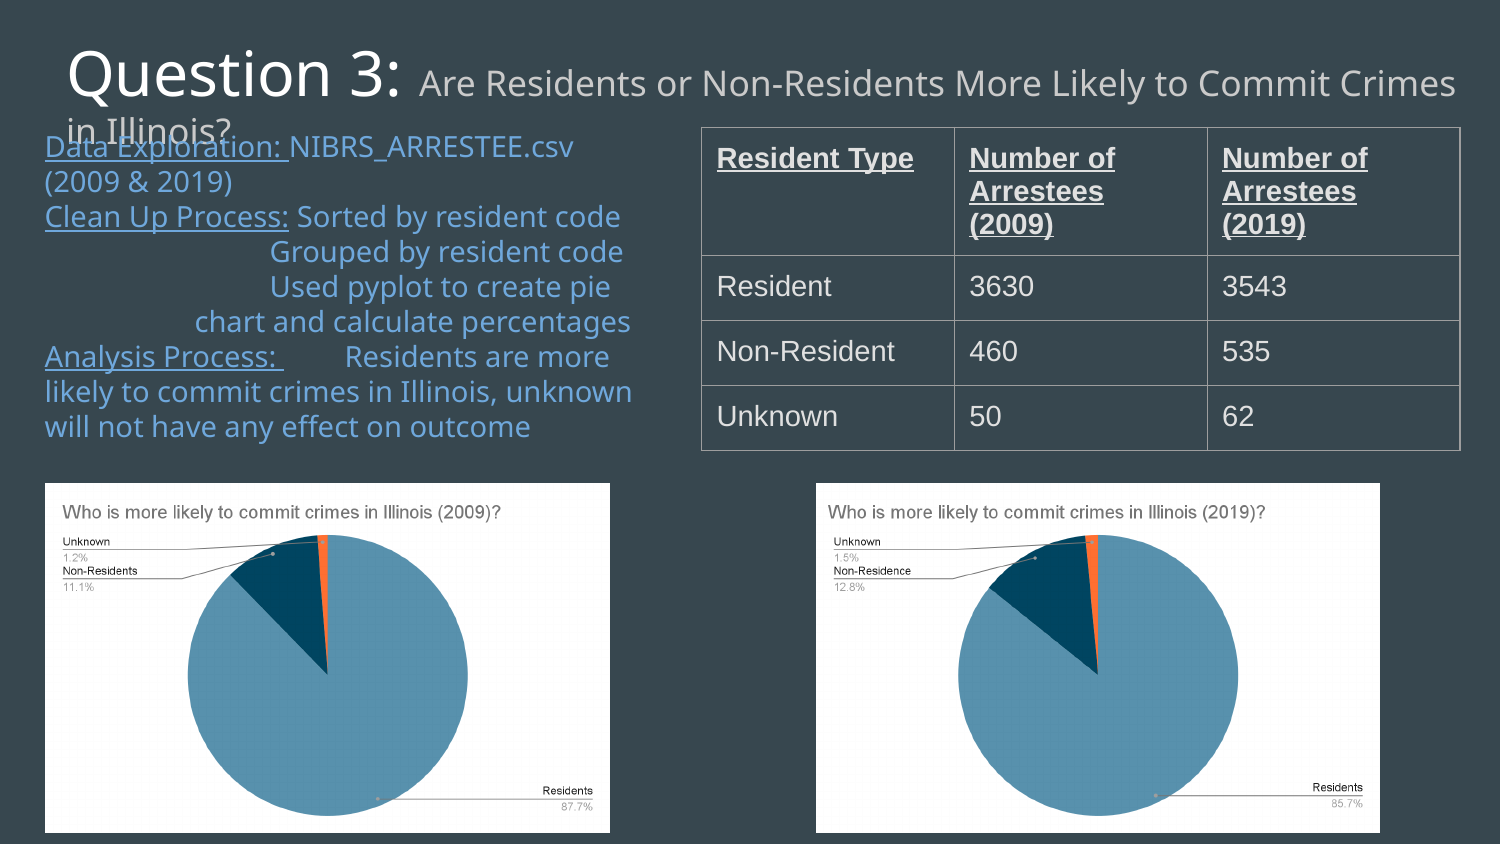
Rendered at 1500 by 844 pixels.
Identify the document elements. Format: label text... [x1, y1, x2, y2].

table_cell 3543 [1208, 256, 1459, 320]
picture [815, 483, 1380, 833]
table_cell 460 [955, 321, 1207, 385]
table_header Number of Arrestees (2009) [955, 128, 1207, 255]
table_cell Resident [702, 256, 954, 320]
table_header Number of Arrestees (2019) [1208, 128, 1459, 255]
table_cell Non-Resident [702, 321, 954, 385]
table_cell 62 [1208, 386, 1459, 450]
table_cell 535 [1208, 321, 1459, 385]
table_cell 50 [955, 386, 1207, 450]
text_box Data Exploration: NIBRS_ARRESTEE.csv (2009 & 2019) Clean Up Process: Sorted by resident code Grouped by resident code Used pyplot to create pie chart and calculate percentages Analysis Process: Residents are more likely to commit crimes in Illinois, unknown will not have any effect on outcome [29, 113, 671, 458]
table_cell 3630 [955, 256, 1207, 320]
table_header Resident Type [702, 128, 954, 255]
title Question 3: Are Residents or Non-Residents More Likely to Commit Crimes in Illinois? [51, 19, 1491, 114]
picture [45, 483, 610, 833]
table_cell Unknown [702, 386, 954, 450]
